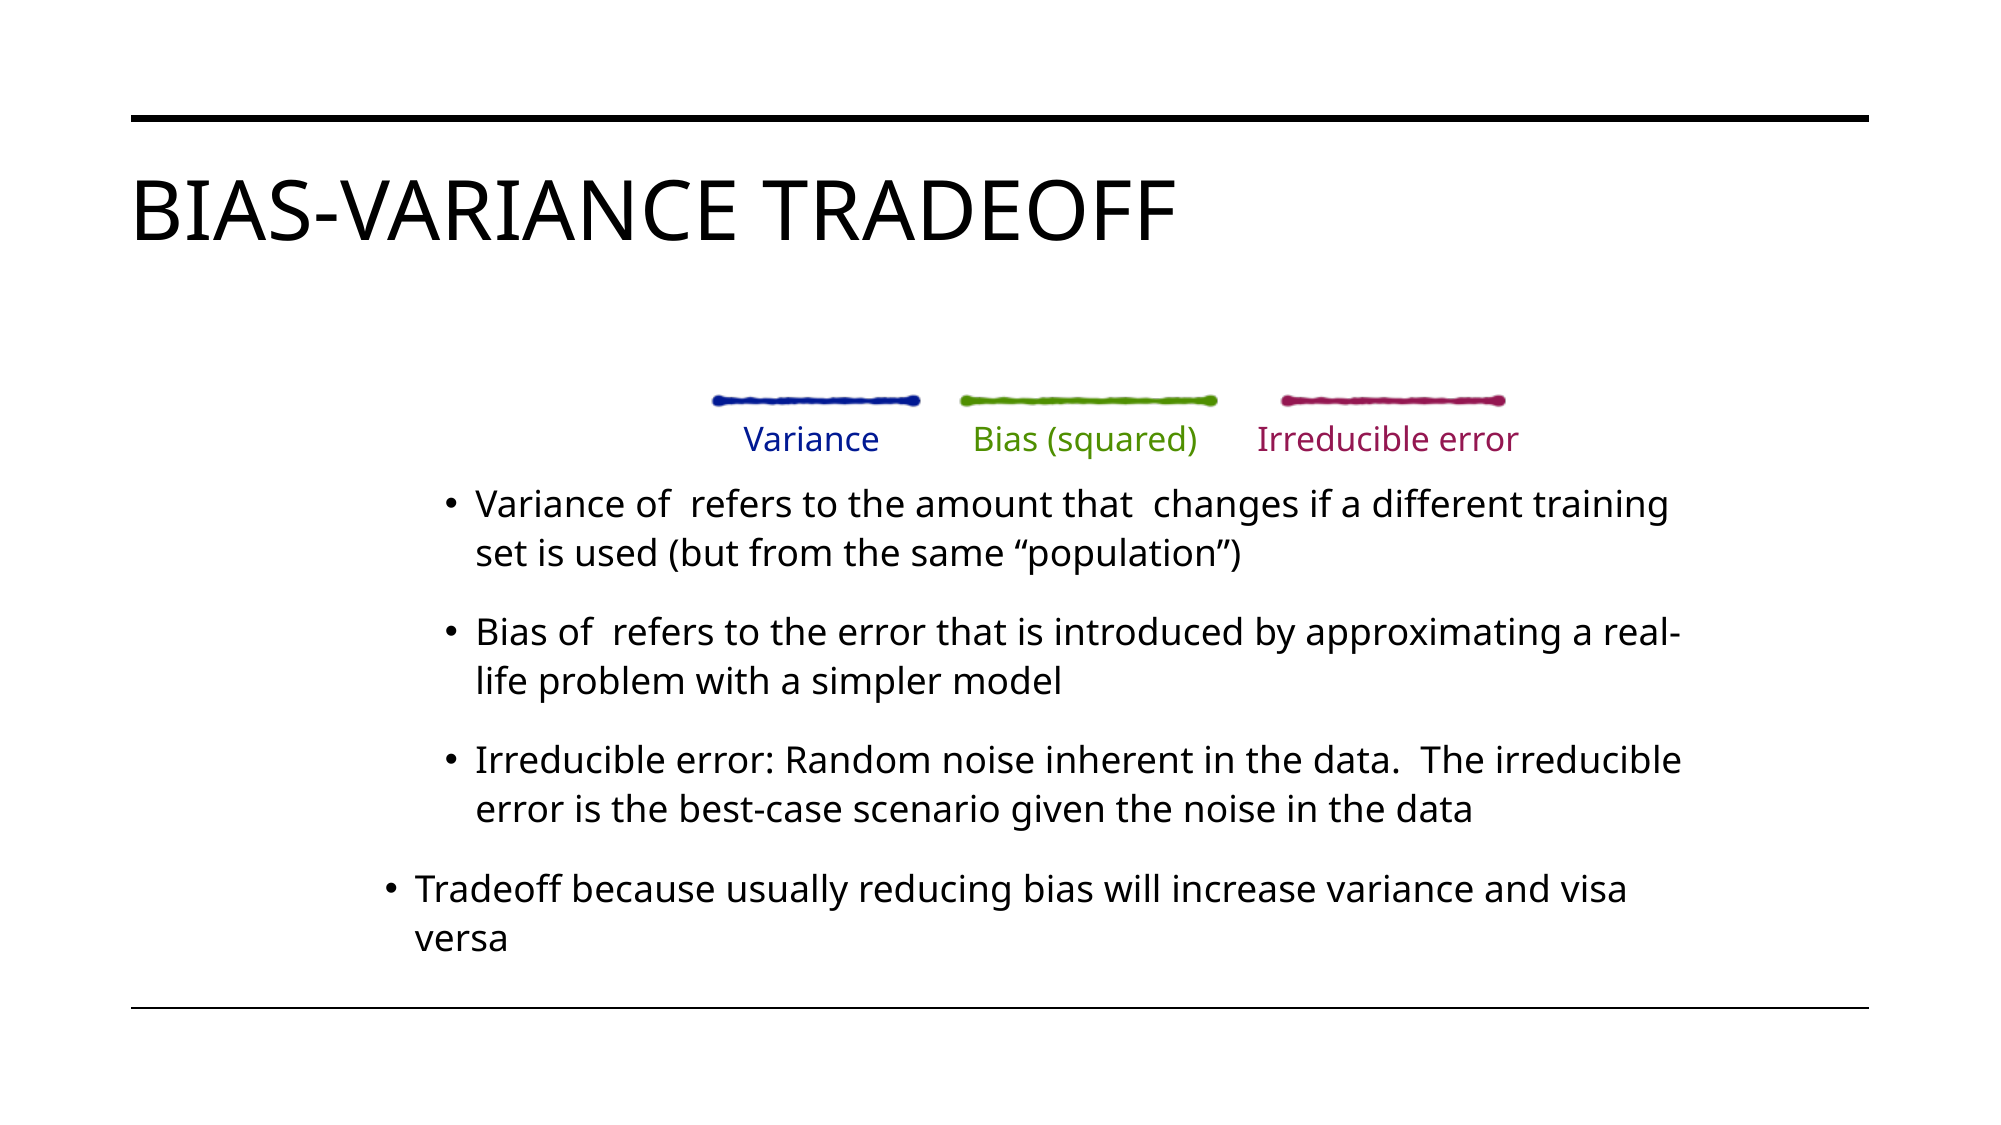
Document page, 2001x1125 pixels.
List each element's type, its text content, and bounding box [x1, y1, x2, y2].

picture [708, 393, 925, 410]
title Bias-Variance Tradeoff [114, 149, 1869, 365]
text_box Variance [737, 412, 886, 465]
text_box Bias (squared) [966, 412, 1204, 465]
picture [1278, 393, 1510, 410]
text_box Irreducible error [1251, 412, 1526, 465]
picture [957, 393, 1222, 410]
